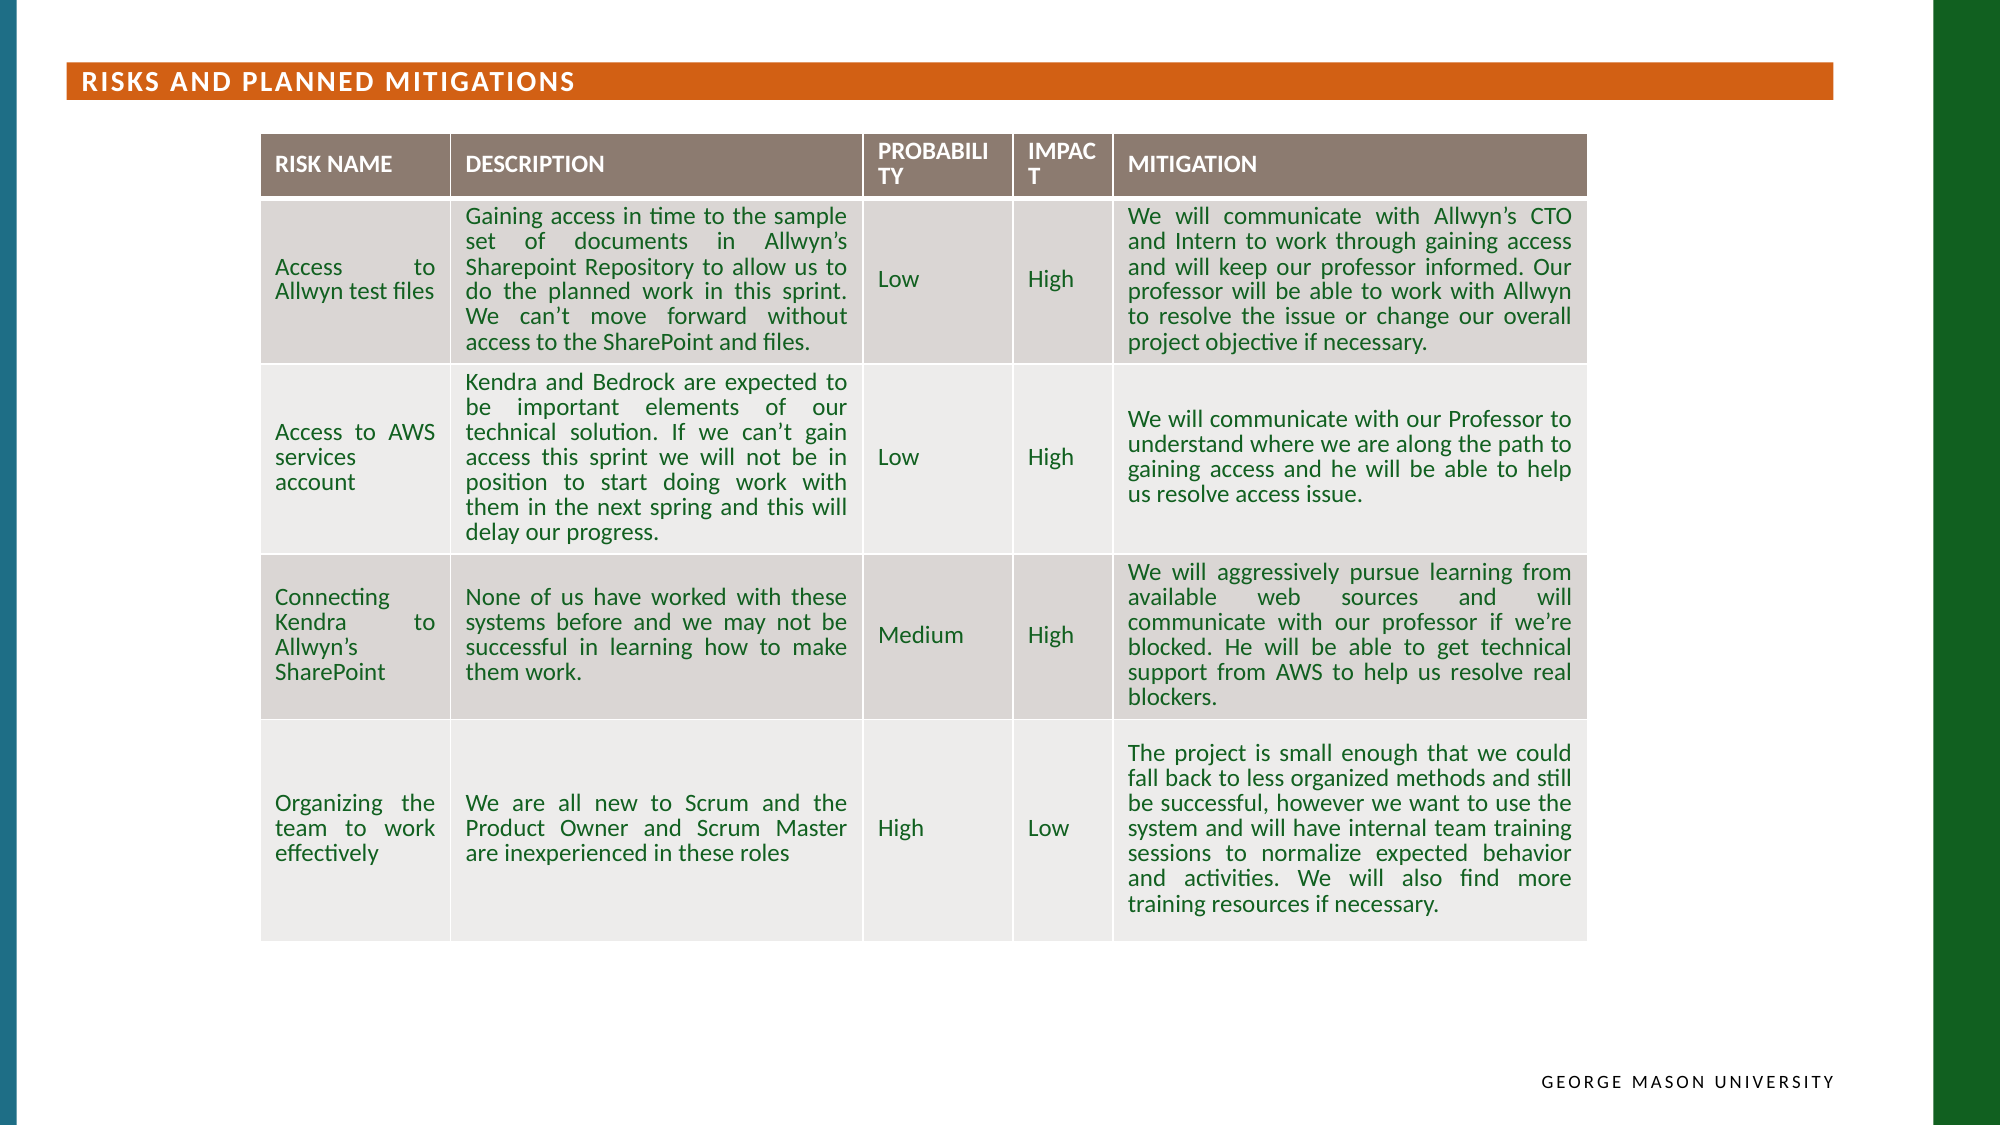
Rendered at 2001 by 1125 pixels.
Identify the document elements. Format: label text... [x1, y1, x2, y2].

table_cell Organizing the team to work effectively [261, 720, 450, 941]
table_cell Access to Allwyn test files [261, 201, 450, 363]
table_cell We are all new to Scrum and the Product Owner and Scrum Master are inexperienced in these roles [451, 720, 862, 941]
table_cell Kendra and Bedrock are expected to be important elements of our technical solution. If we can’t gain access this sprint we will not be in position to start doing work with them in the next spring and this will delay our progress. [451, 365, 862, 553]
table_cell We will communicate with our Professor to understand where we are along the path to gaining access and he will be able to help us resolve access issue. [1114, 365, 1587, 553]
table_cell Connecting Kendra to Allwyn’s SharePoint [261, 555, 450, 719]
table_header Probability [864, 134, 1012, 196]
table_cell High [1014, 365, 1112, 553]
table_cell We will aggressively pursue learning from available web sources and will communicate with our professor if we’re blocked. He will be able to get technical support from AWS to help us resolve real blockers. [1114, 555, 1587, 719]
table_cell Medium [864, 555, 1012, 719]
table_header Risk Name [261, 134, 450, 196]
table_cell Access to AWS services account [261, 365, 450, 553]
table_cell None of us have worked with these systems before and we may not be successful in learning how to make them work. [451, 555, 862, 719]
table_cell Gaining access in time to the sample set of documents in Allwyn’s Sharepoint Repository to allow us to do the planned work in this sprint. We can’t move forward without access to the SharePoint and files. [451, 201, 862, 363]
table_cell The project is small enough that we could fall back to less organized methods and still be successful, however we want to use the system and will have internal team training sessions to normalize expected behavior and activities. We will also find more training resources if necessary. [1114, 720, 1587, 941]
table_cell We will communicate with Allwyn’s CTO and Intern to work through gaining access and will keep our professor informed. Our professor will be able to work with Allwyn to resolve the issue or change our overall project objective if necessary. [1114, 201, 1587, 363]
table_header Mitigation [1114, 134, 1587, 196]
table_cell Low [864, 365, 1012, 553]
table_cell High [1014, 555, 1112, 719]
table_cell High [864, 720, 1012, 941]
table_cell Low [1014, 720, 1112, 941]
list Risks and Planned Mitigations [66, 62, 1834, 100]
table_header Impact [1014, 134, 1112, 196]
table_cell Low [864, 201, 1012, 363]
table_header Description [451, 134, 862, 196]
table_cell High [1014, 201, 1112, 363]
